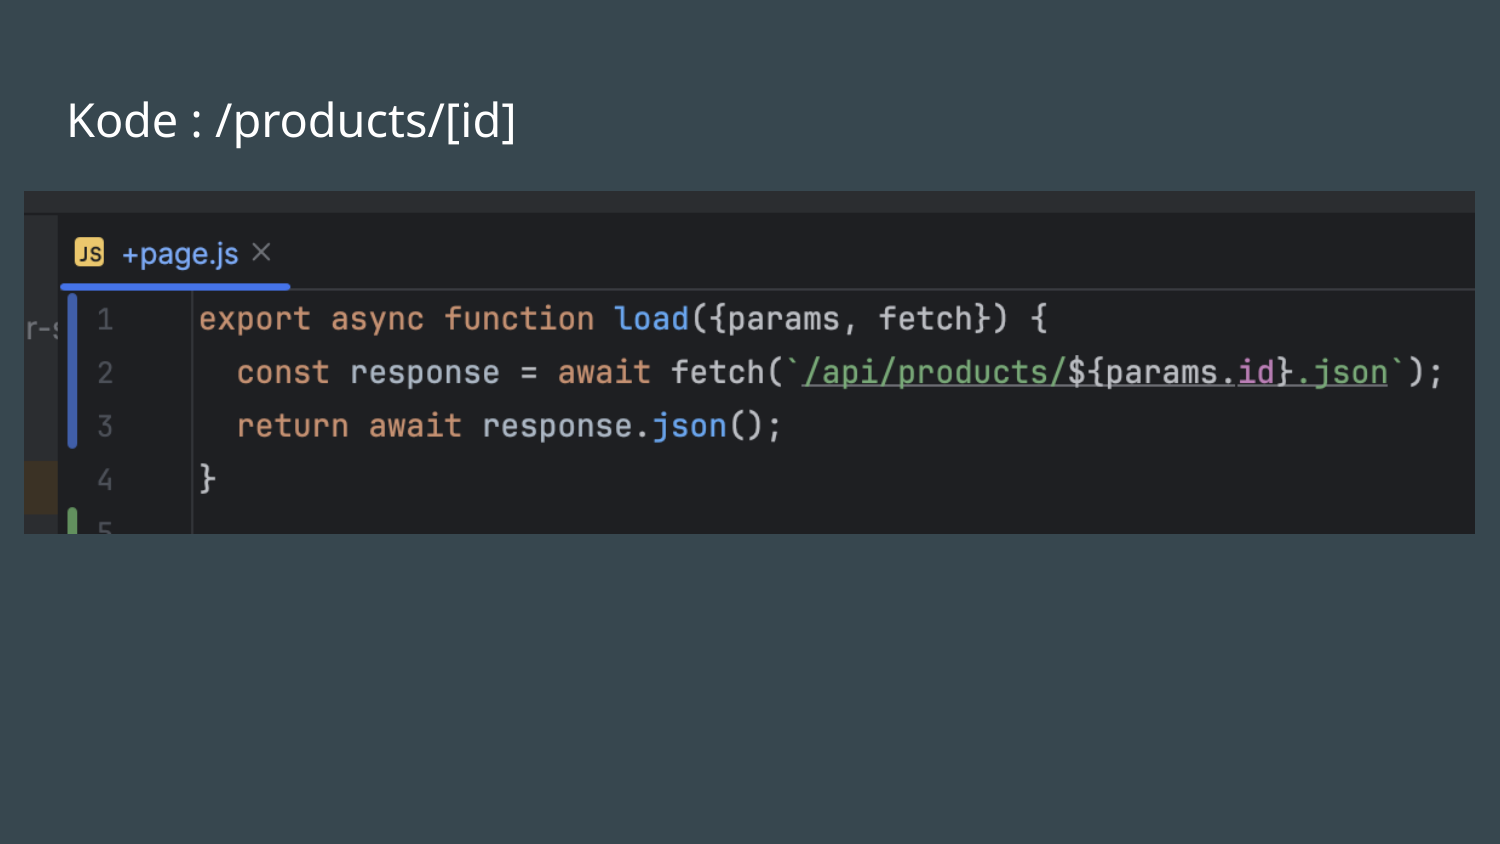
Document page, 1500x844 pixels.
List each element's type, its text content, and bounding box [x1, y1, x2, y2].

title Kode : /products/[id] [51, 72, 1449, 167]
picture [24, 191, 1476, 534]
